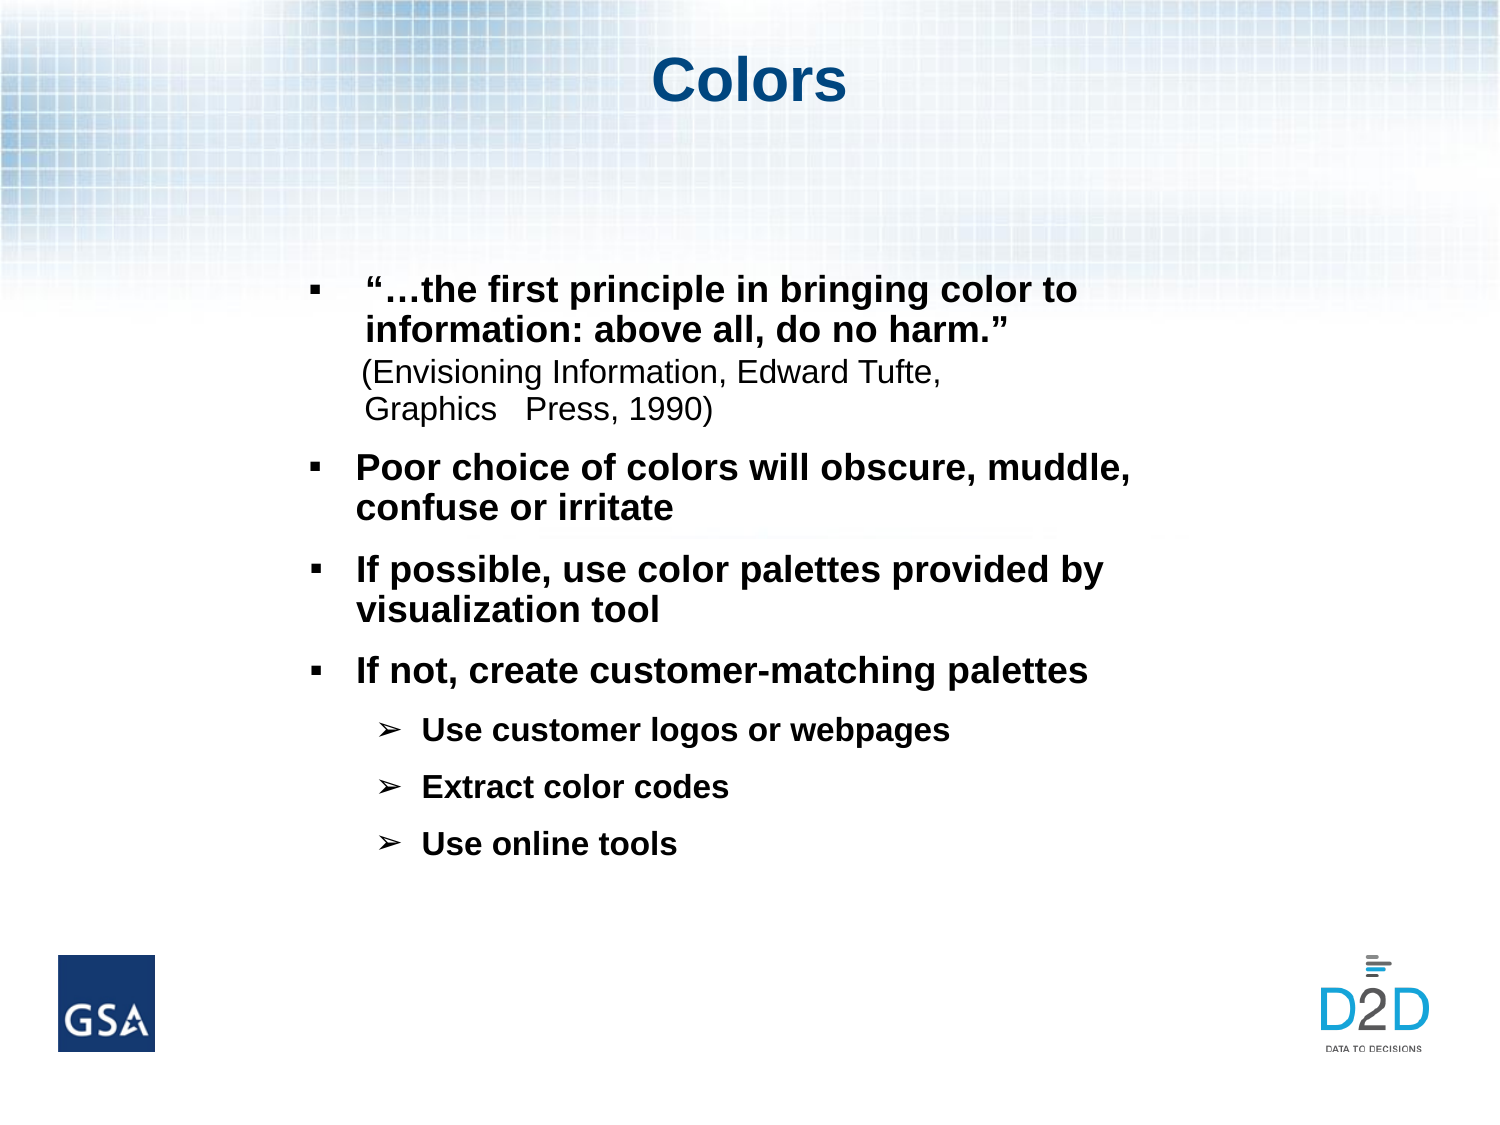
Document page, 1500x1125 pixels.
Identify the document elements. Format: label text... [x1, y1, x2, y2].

picture [58, 955, 155, 1052]
picture [1310, 955, 1440, 1052]
title Colors [75, 31, 1425, 207]
picture [0, 0, 1500, 539]
list “…the first principle in bringing color to information: above all, do no harm.” (Envisioning Information, Edward Tufte, Graphics Press, 1990) Poor choice of colors will obscure, muddle, confuse or irritate If possible, use color palettes provided by visualization tool If not, create customer-matching palettes Use customer logos or webpages Extract color codes Use online tools [275, 262, 1288, 813]
